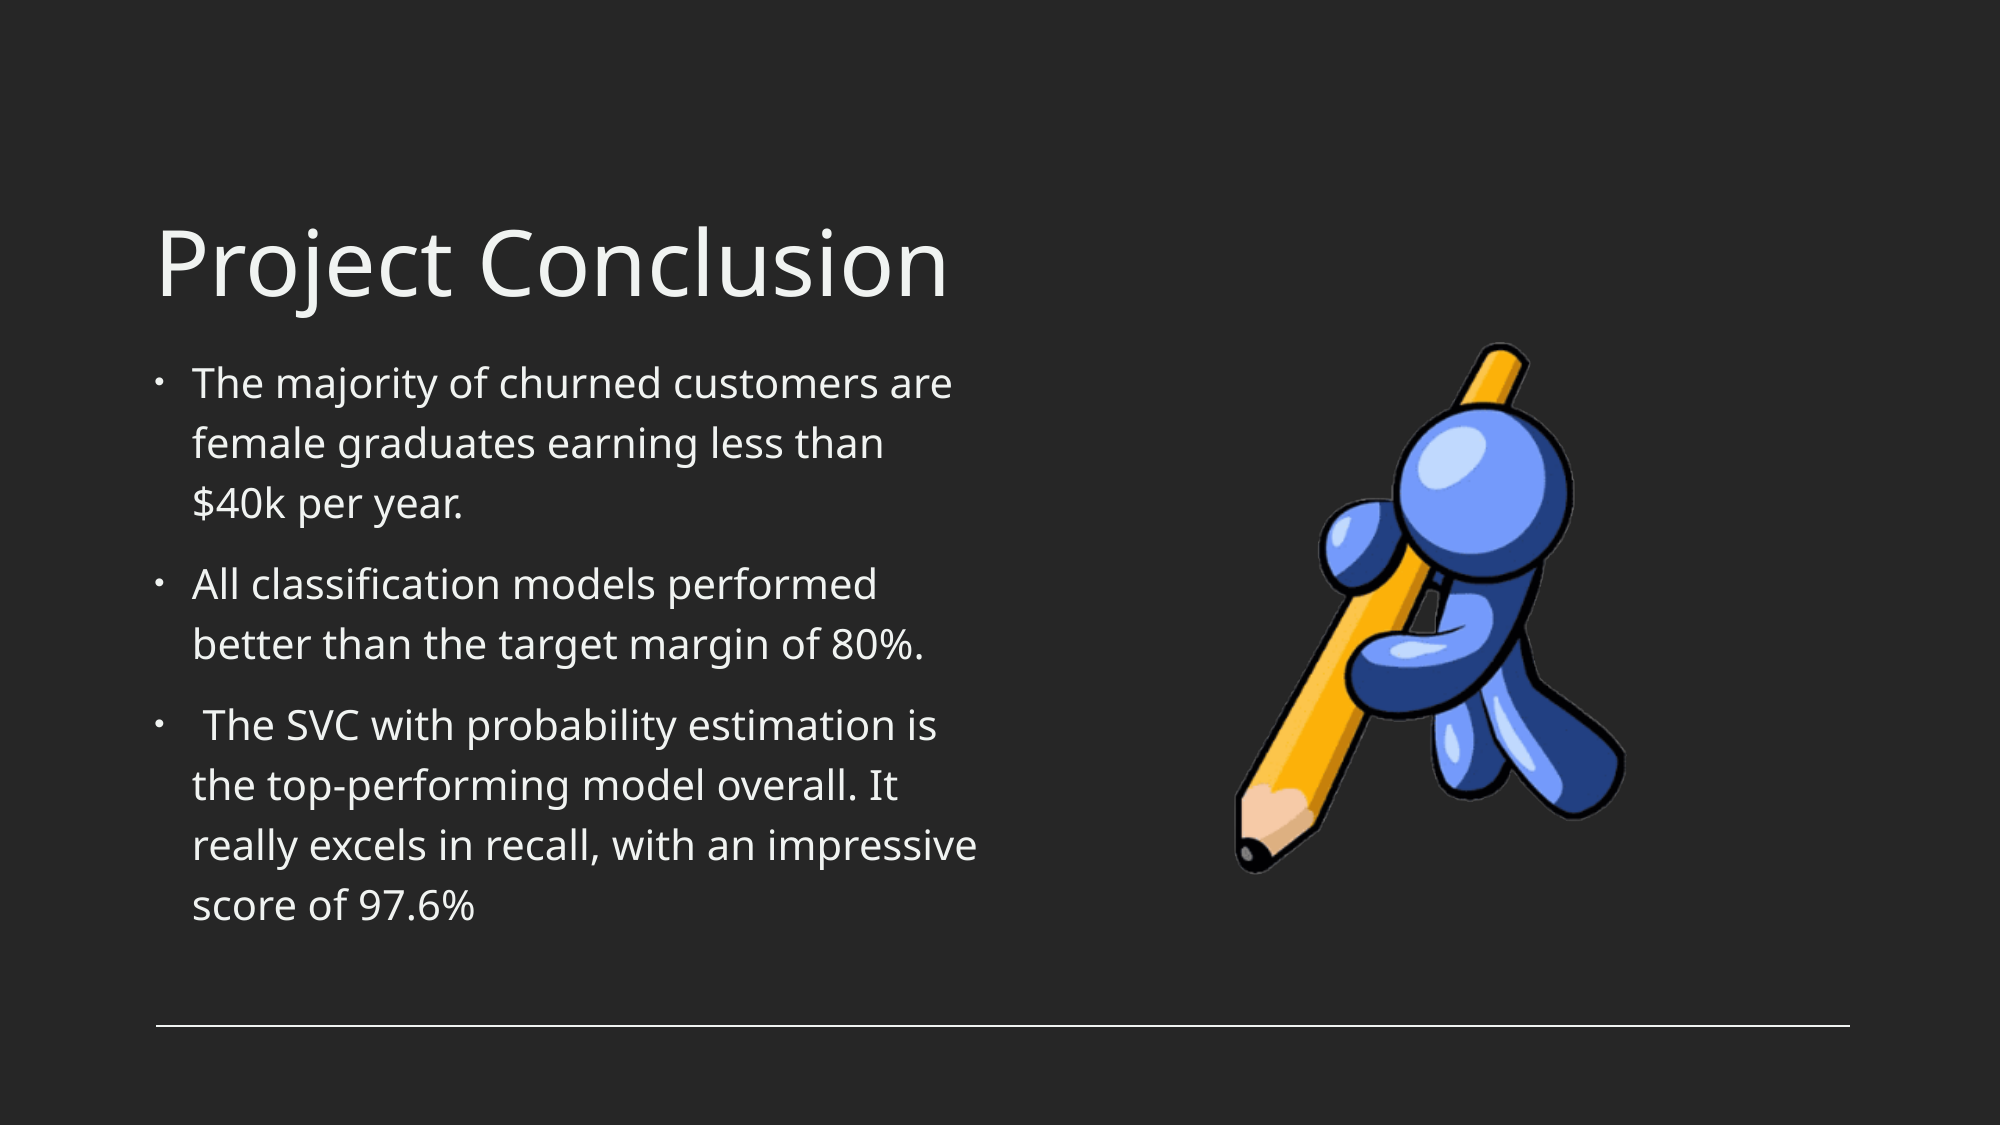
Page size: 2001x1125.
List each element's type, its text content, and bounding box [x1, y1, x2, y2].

title Project Conclusion [139, 143, 1850, 322]
picture [1206, 338, 1641, 880]
list The majority of churned customers are female graduates earning less than $40k per year. All classification models performed better than the target margin of 80%. The SVC with probability estimation is the top-performing model overall. It really excels in recall, with an impressive score of 97.6% [139, 338, 1000, 980]
